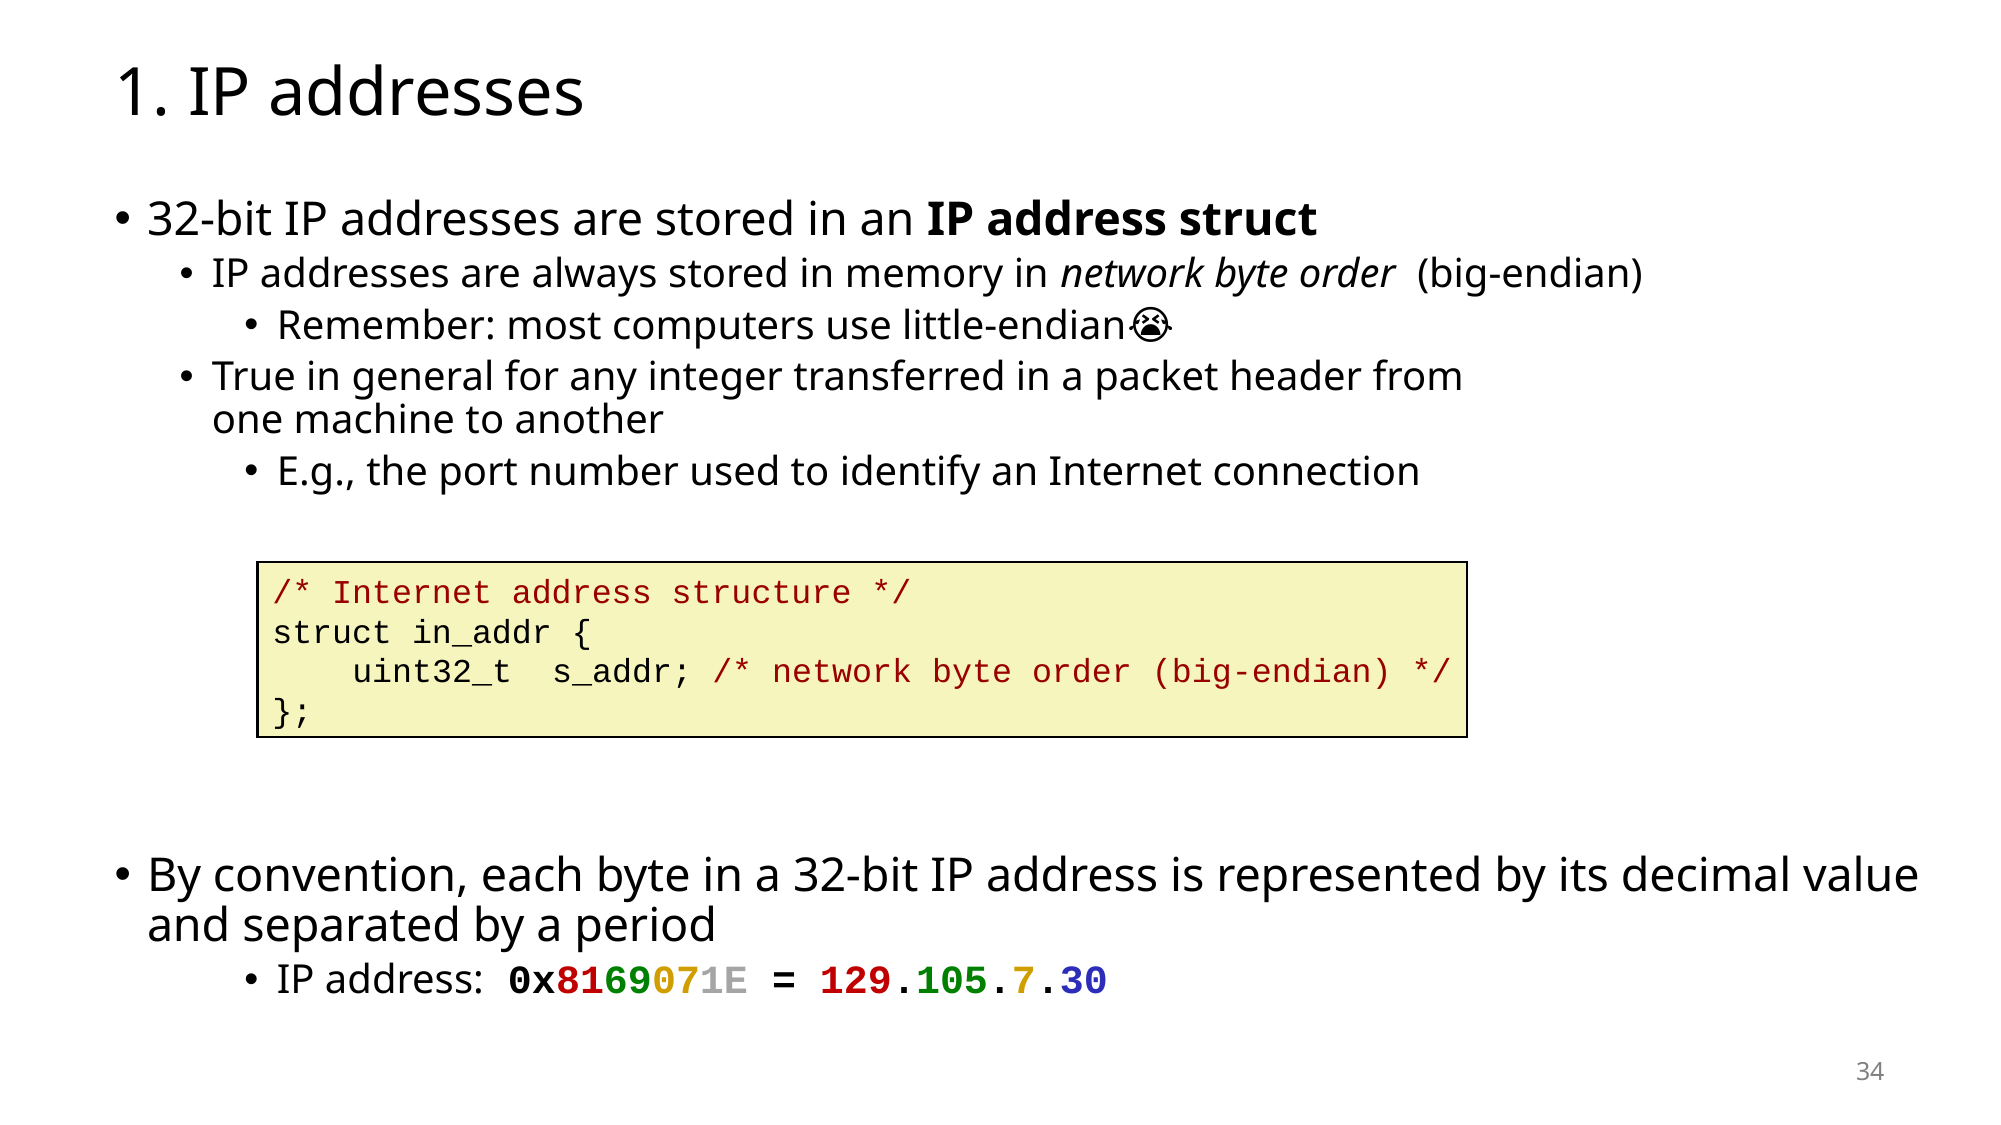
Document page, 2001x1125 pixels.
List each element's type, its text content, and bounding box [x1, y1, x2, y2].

slide_number 34 [1749, 1042, 1900, 1103]
text_box /* Internet address structure */ struct in_addr { uint32_t s_addr; /* network byte order (big-endian) */ }; [257, 562, 1468, 737]
list 32-bit IP addresses are stored in an IP address struct IP addresses are always stored in memory in network byte order (big-endian) Remember: most computers use little-endian😭 True in general for any integer transferred in a packet header from one machine to another E.g., the port number used to identify an Internet connection By convention, each byte in a 32-bit IP address is represented by its decimal value and separated by a period IP address: 0x8169071E = 129.105.7.30 [99, 187, 1946, 1013]
title 1. IP addresses [99, 37, 1900, 150]
